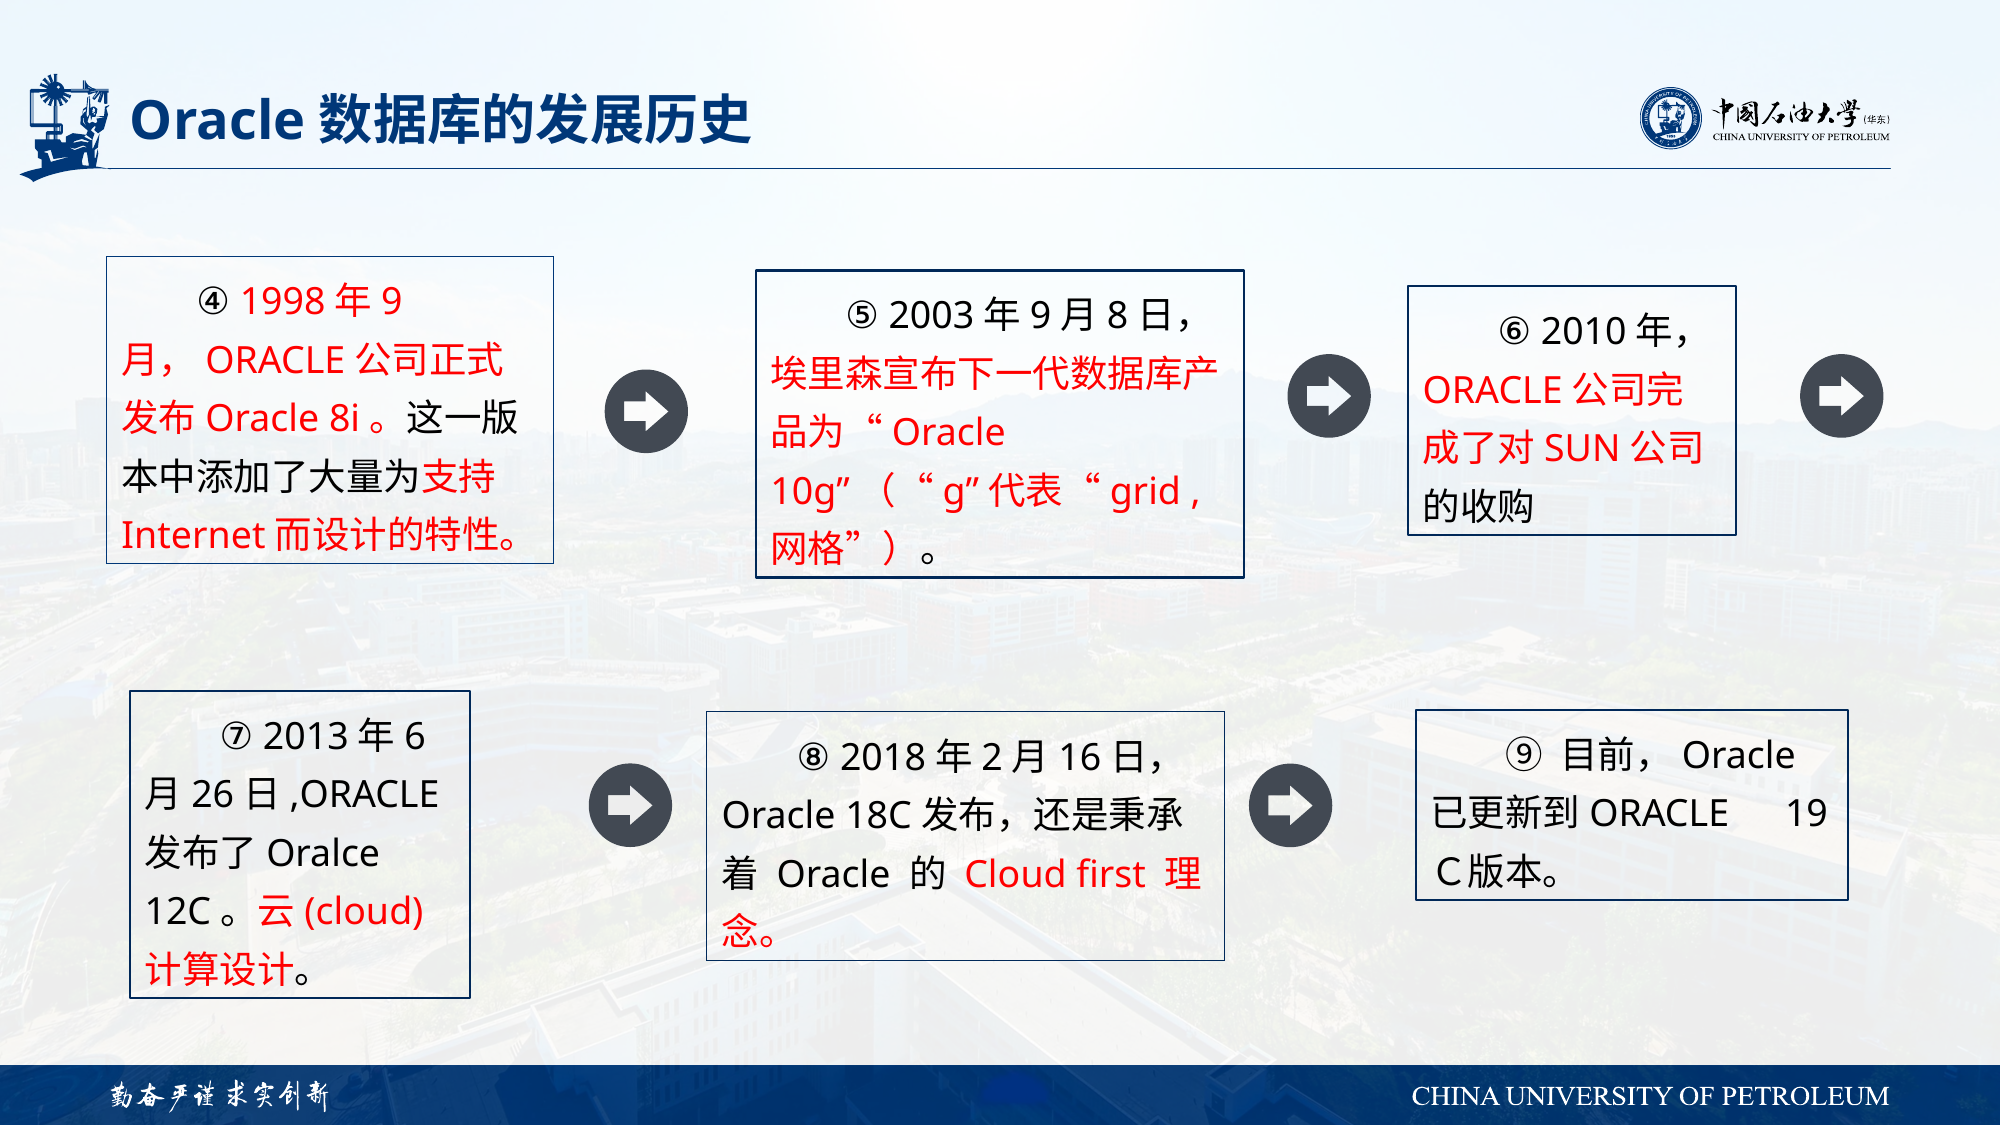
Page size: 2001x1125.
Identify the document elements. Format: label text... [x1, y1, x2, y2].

text_box [1800, 354, 1884, 438]
title Oracle数据库的发展历史 [129, 94, 1330, 151]
text_box ⑨ 目前，Oracle已更新到ORACLE 19Ｃ版本。 [1415, 709, 1848, 901]
text_box [1248, 763, 1333, 848]
text_box ⑥ 2010年，ORACLE公司完成了对SUN公司的收购 [1407, 286, 1737, 535]
text_box [588, 763, 673, 848]
text_box ⑤ 2003年9月8日，埃里森宣布下一代数据库产品为“Oracle 10g”（“g”代表“grid ,网格”）。 [755, 270, 1245, 578]
text_box ④ 1998年9月，ORACLE公司正式发布Oracle 8i。这一版本中添加了大量为支持Internet而设计的特性。 [106, 256, 554, 564]
text_box ⑦ 2013年6月26日,ORACLE发布了Oralce 12C。云(cloud)计算设计。 [129, 690, 471, 998]
text_box ⑧ 2018年2月16日，Oracle 18C发布，还是秉承着 Oracle 的 Cloud first 理念。 [706, 711, 1225, 961]
text_box [1287, 354, 1371, 438]
text_box [604, 369, 688, 454]
